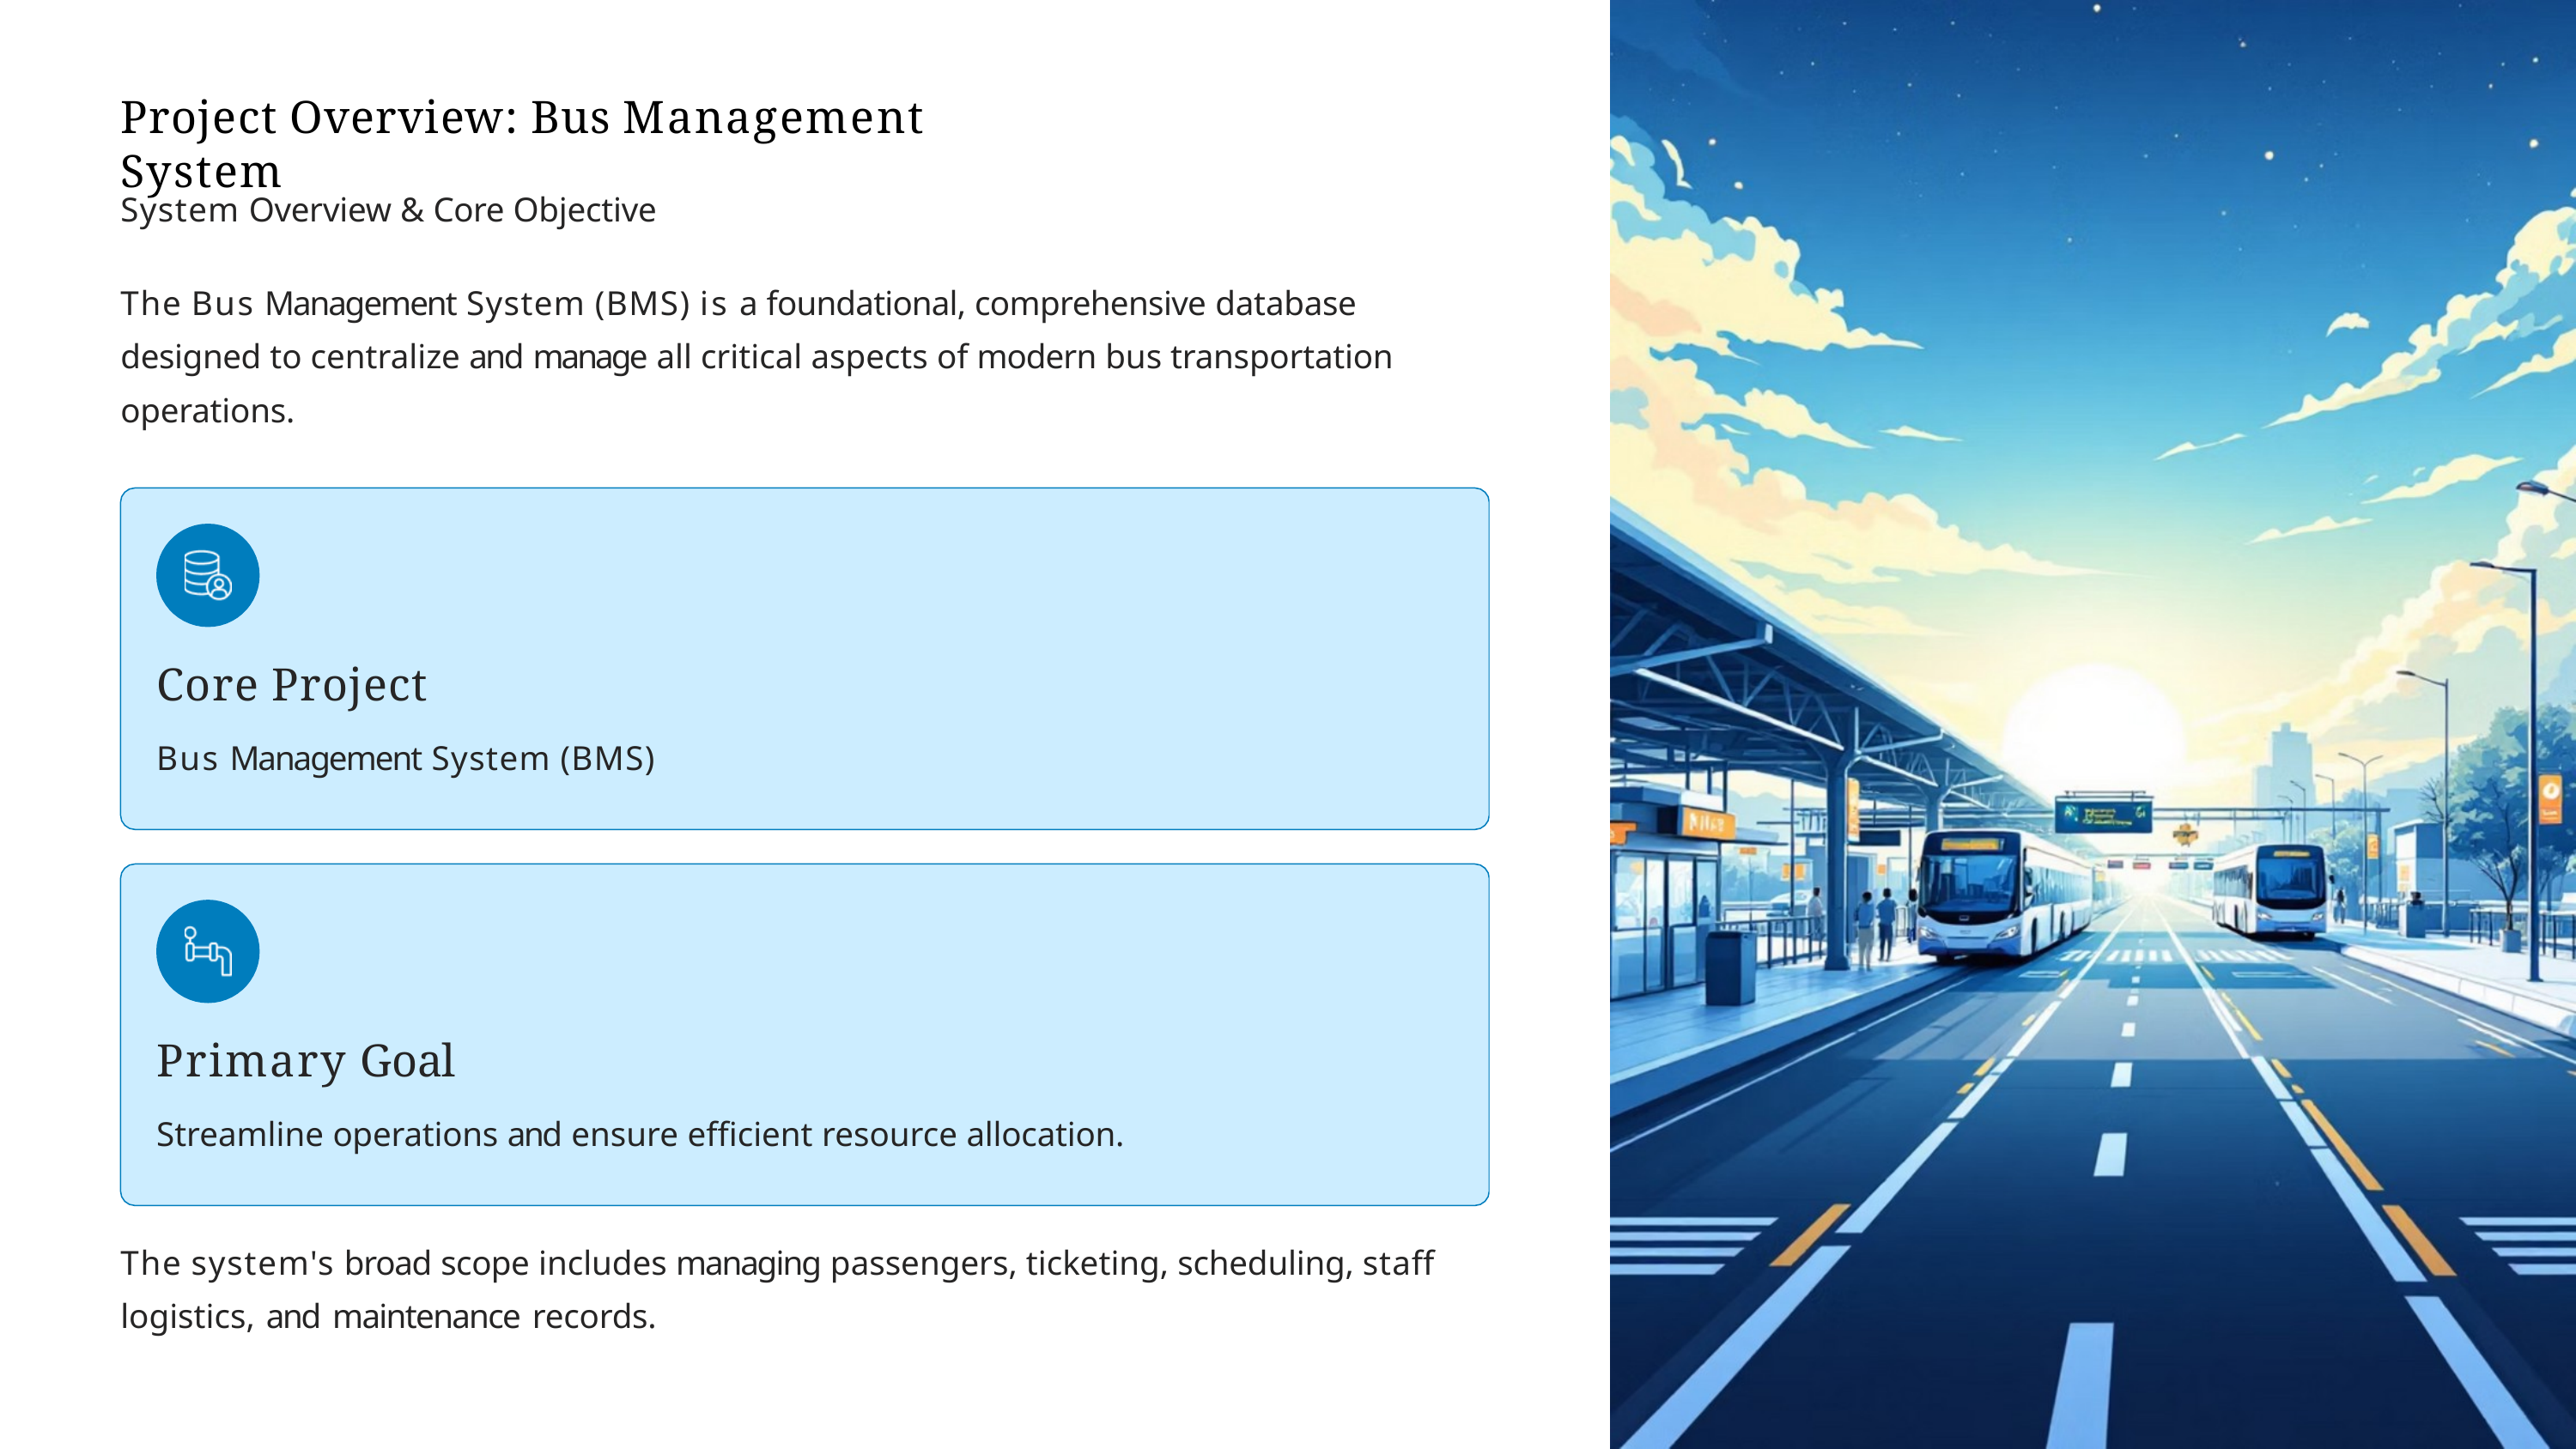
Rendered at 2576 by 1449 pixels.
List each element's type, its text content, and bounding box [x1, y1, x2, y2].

title Project Overview: Bus Management System [118, 87, 947, 185]
text_box System Overview & Core Objective The Bus Management System (BMS) is a foundational, comprehensive database designed to centralize and manage all critical aspects of modern bus transportation operations. [118, 185, 1449, 429]
text_box Primary Goal Streamline operations and ensure efficient resource allocation. The system's broad scope includes managing passengers, ticketing, scheduling, staff logistics, and maintenance records. [118, 1215, 1479, 1336]
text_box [119, 863, 1490, 1207]
picture [1609, 0, 2576, 1449]
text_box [119, 487, 1490, 831]
